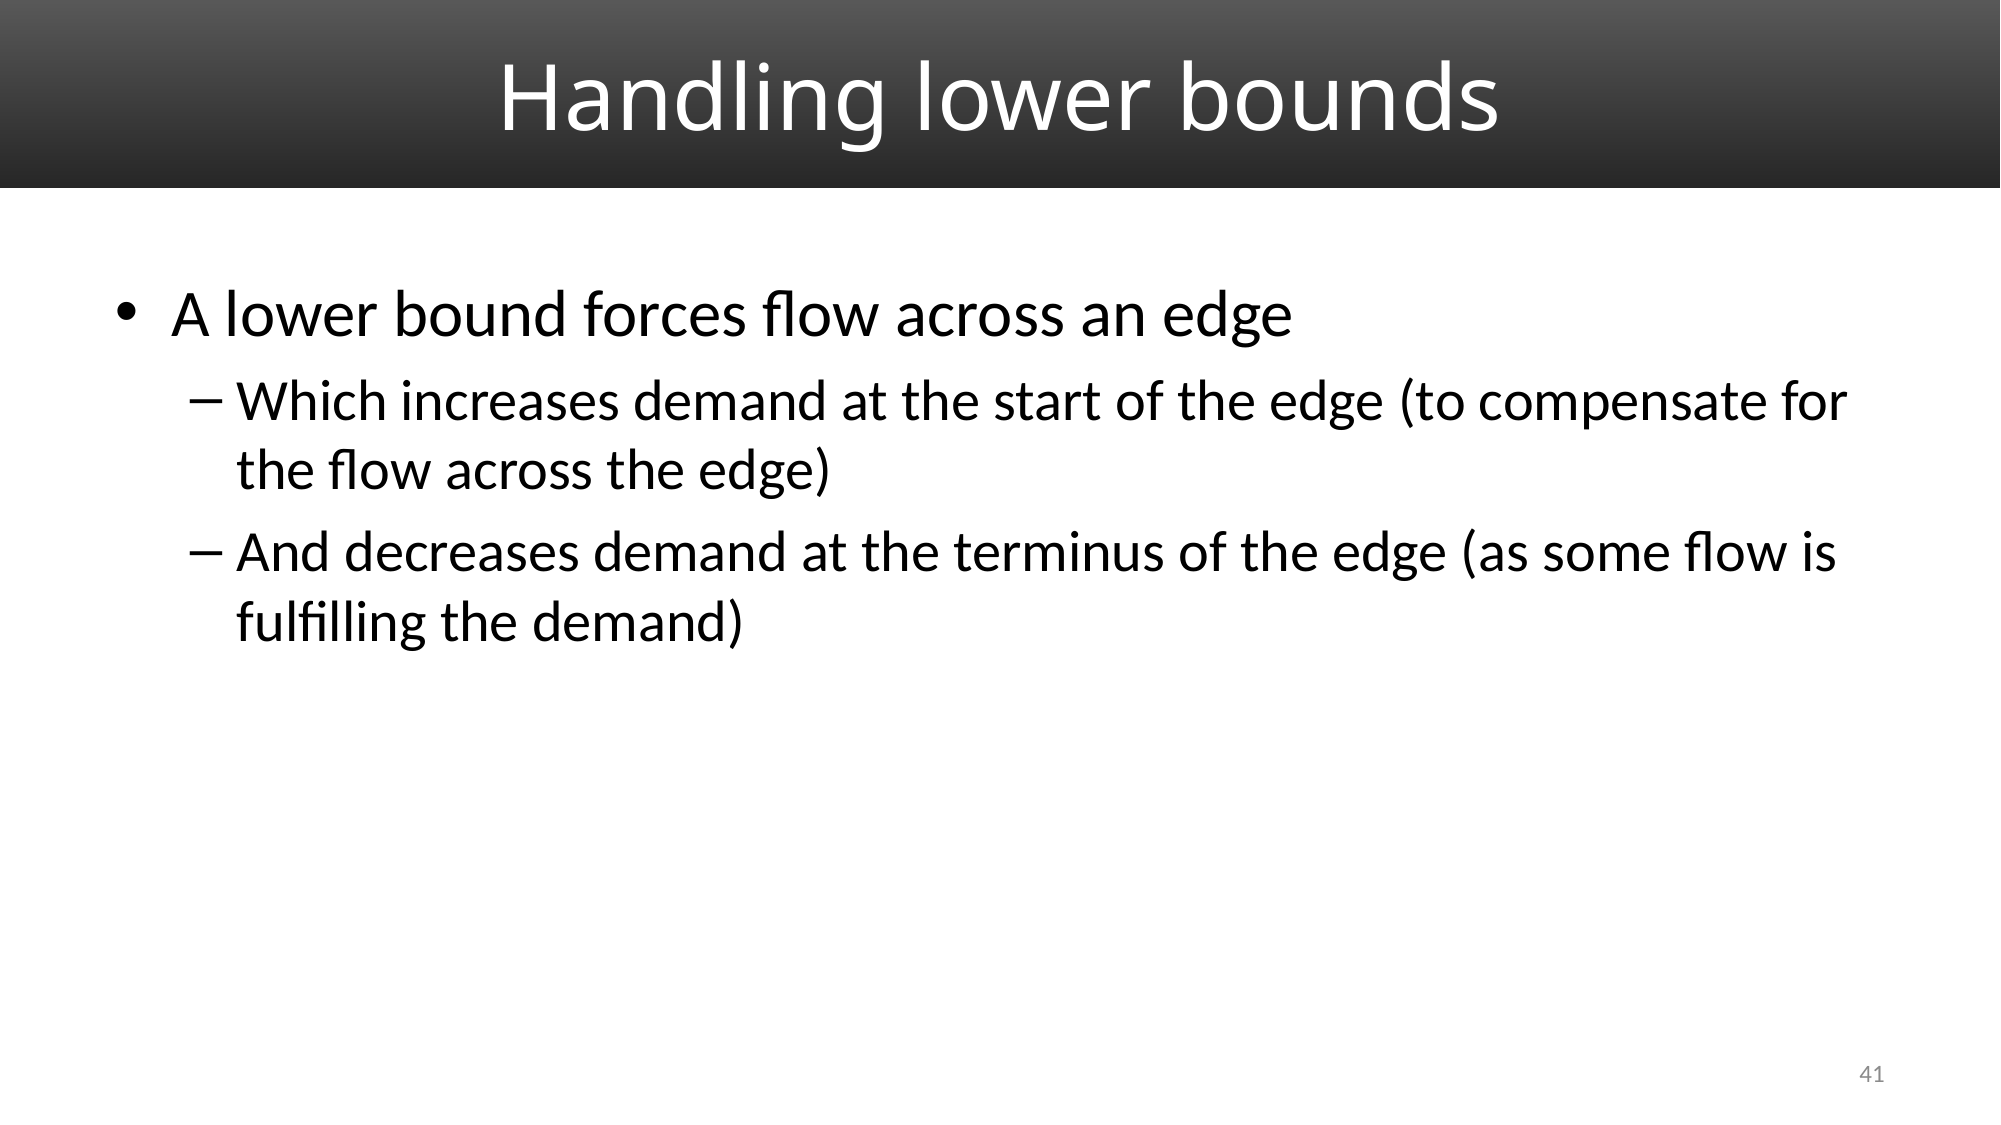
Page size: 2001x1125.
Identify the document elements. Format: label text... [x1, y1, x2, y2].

list A lower bound forces flow across an edge Which increases demand at the start of the edge (to compensate for the flow across the edge) And decreases demand at the terminus of the edge (as some flow is fulfilling the demand) [99, 262, 1900, 1005]
slide_number 41 [1433, 1042, 1900, 1103]
title Handling lower bounds [99, 24, 1900, 163]
